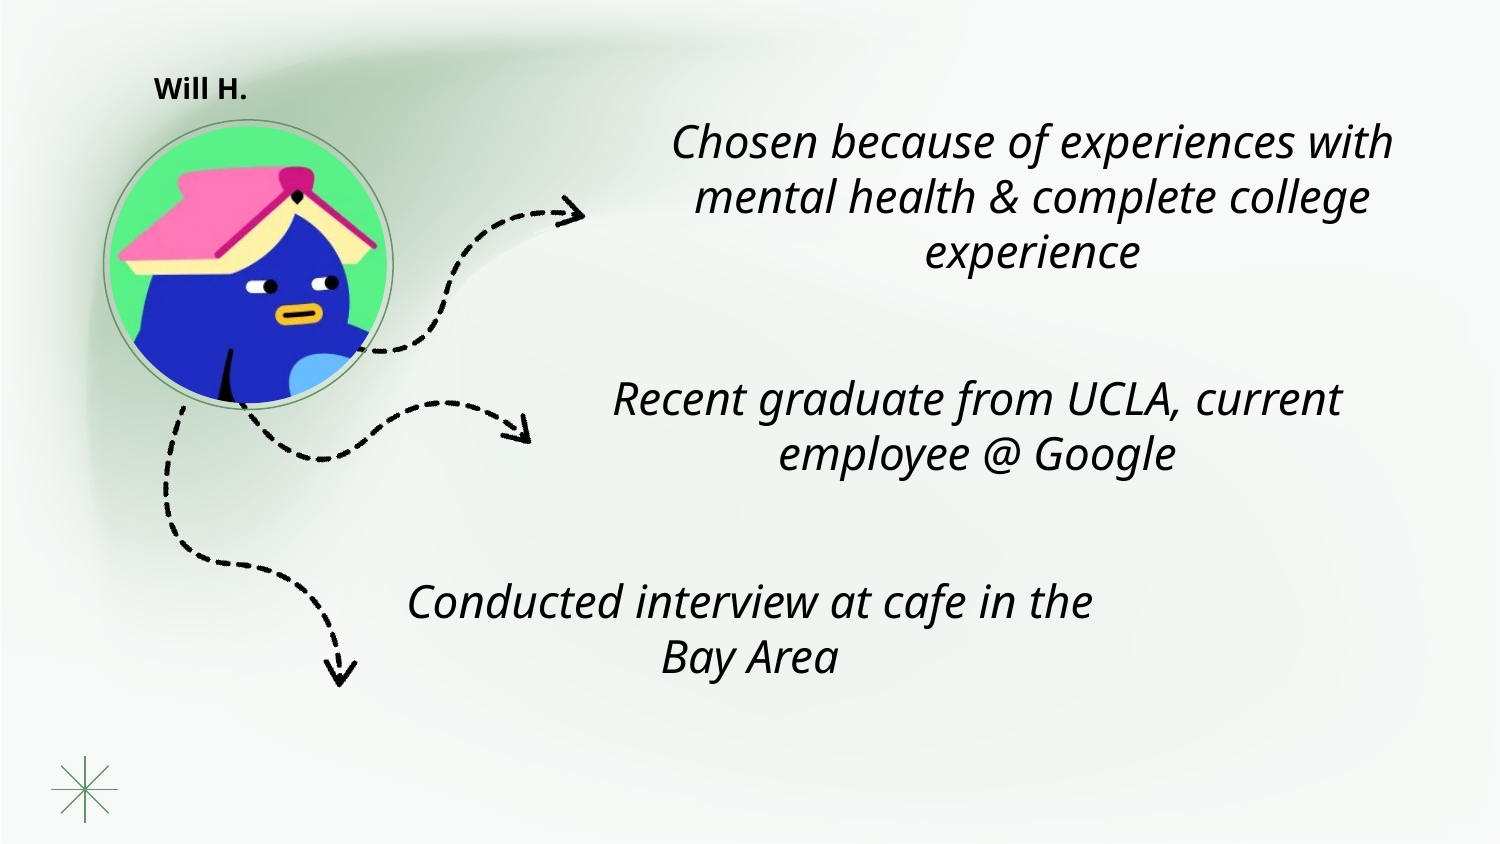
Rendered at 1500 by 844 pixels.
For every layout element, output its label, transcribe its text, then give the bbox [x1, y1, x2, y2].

text_box [214, 120, 259, 124]
subtitle Will H. [83, 55, 319, 120]
text_box Recent graduate from UCLA, current employee @ Google [559, 364, 1396, 496]
text_box Chosen because of experiences with mental health & complete college experience [607, 162, 1472, 293]
text_box Conducted interview at cafe in the Bay Area [438, 566, 1128, 698]
picture [0, 0, 1500, 844]
